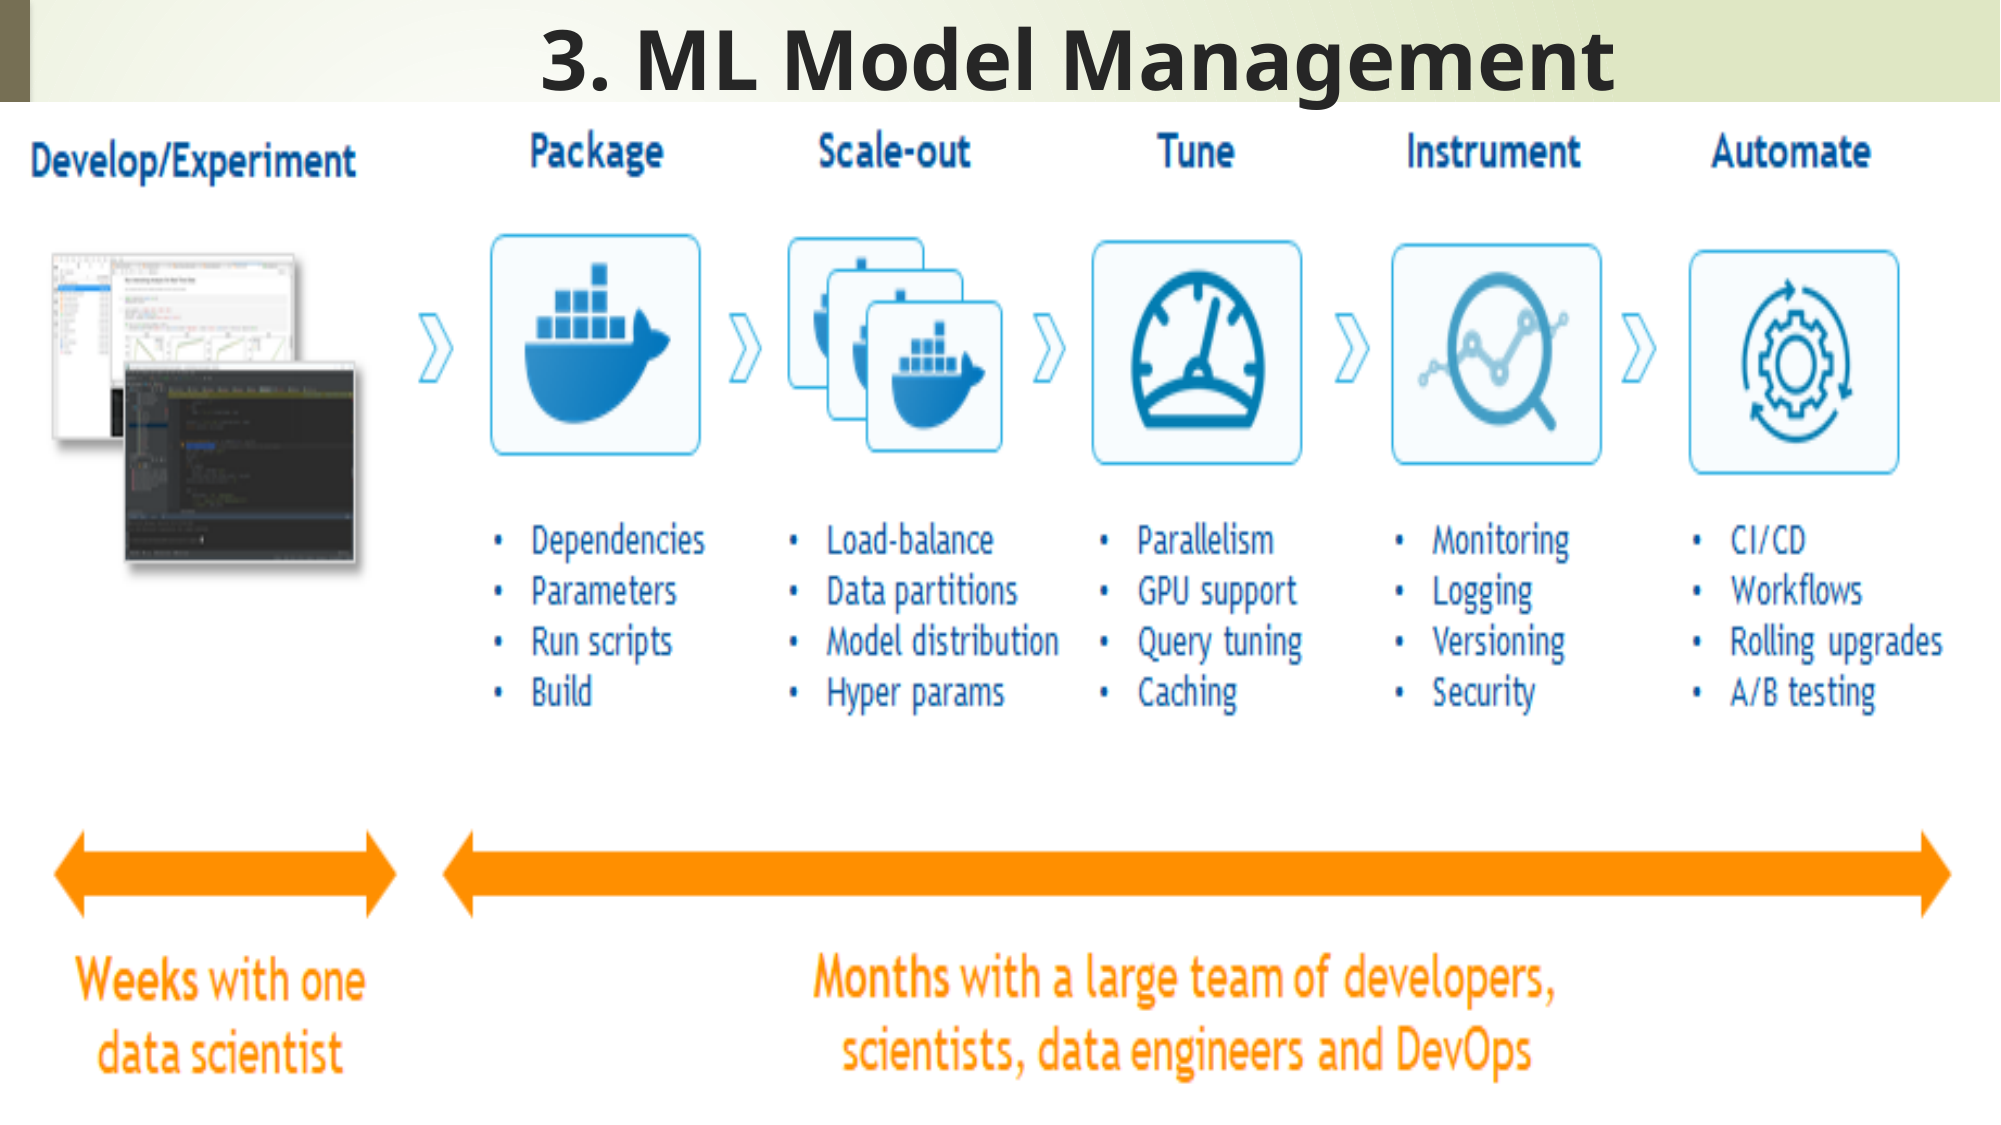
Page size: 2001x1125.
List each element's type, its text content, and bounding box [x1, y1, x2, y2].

text_box 3. ML Model Management [525, 0, 1641, 100]
picture [0, 102, 2000, 1125]
